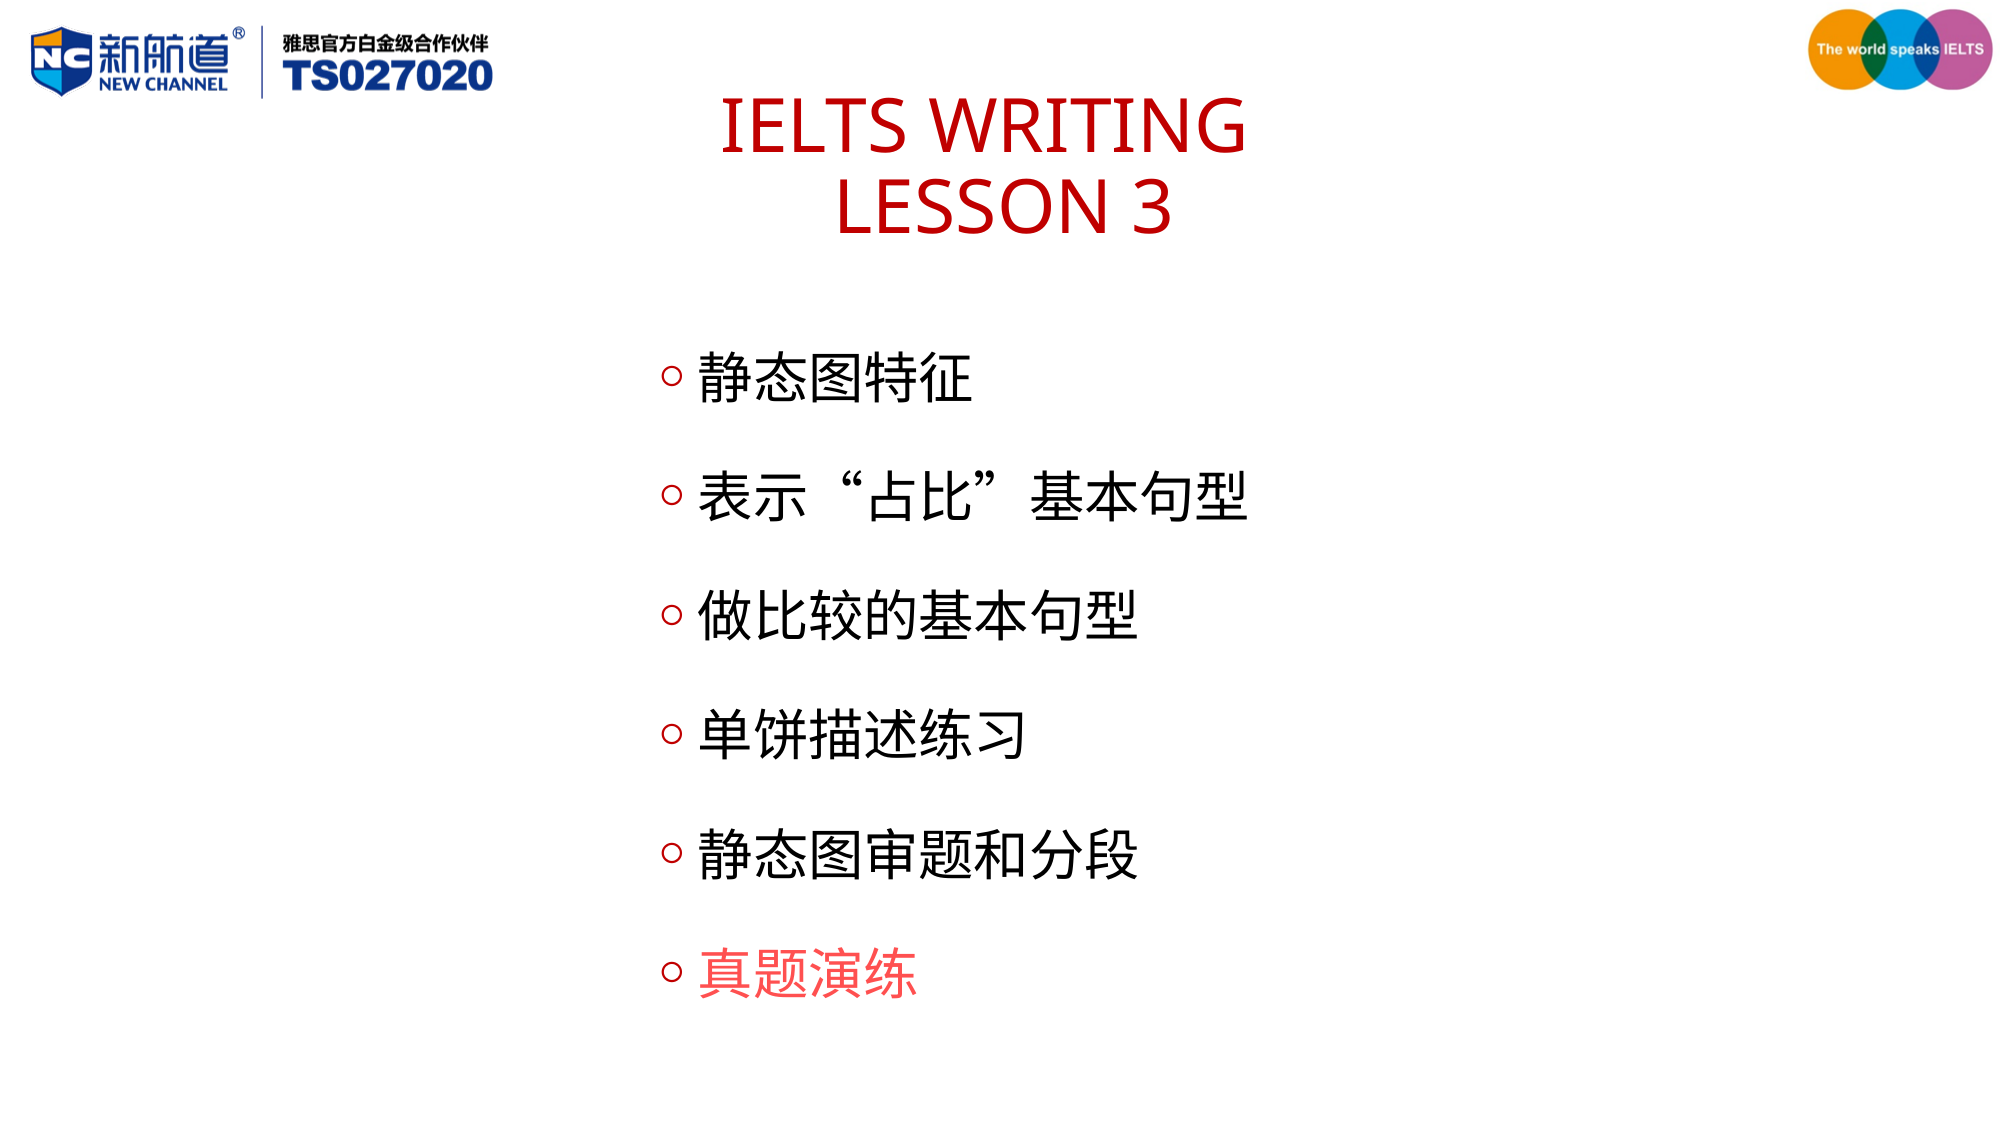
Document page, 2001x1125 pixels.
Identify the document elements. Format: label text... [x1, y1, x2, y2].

picture [1805, 2, 2000, 95]
picture [0, 0, 519, 130]
list 静态图特征 表示“占比”基本句型 做比较的基本句型 单饼描述练习 静态图审题和分段 真题演练 [643, 302, 1319, 1017]
title IELTS WRITING LESSON 3 [135, 59, 1874, 278]
